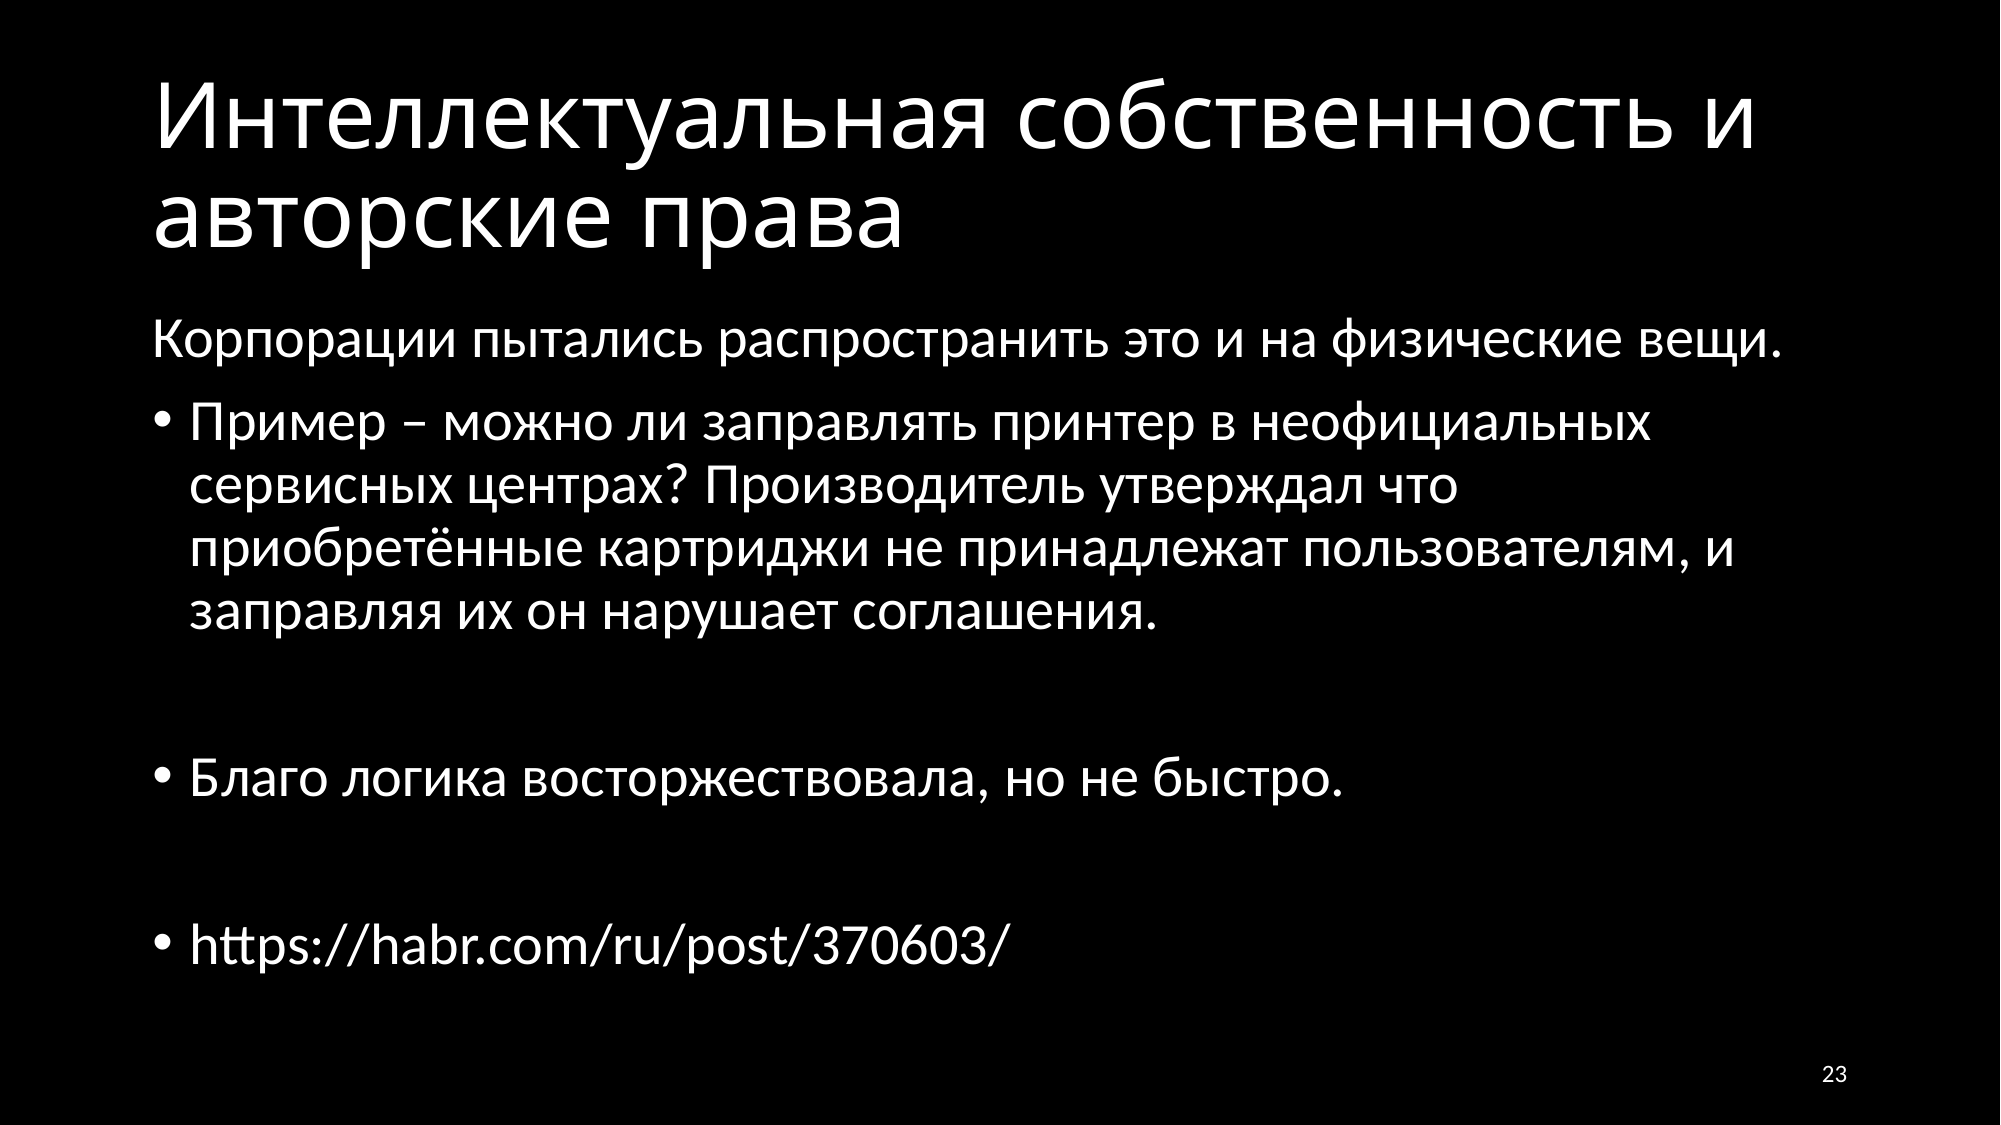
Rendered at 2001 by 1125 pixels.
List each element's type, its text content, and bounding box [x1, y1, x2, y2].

list Корпорации пытались распространить это и на физические вещи. Пример – можно ли заправлять принтер в неофициальных сервисных центрах? Производитель утверждал что приобретённые картриджи не принадлежат пользователям, и заправляя их он нарушает соглашения. Благо логика восторжествовала, но не быстро. https://habr.com/ru/post/370603/ [137, 299, 1863, 1014]
title Интеллектуальная собственность и авторские права [137, 59, 1863, 278]
slide_number 23 [1412, 1042, 1863, 1103]
